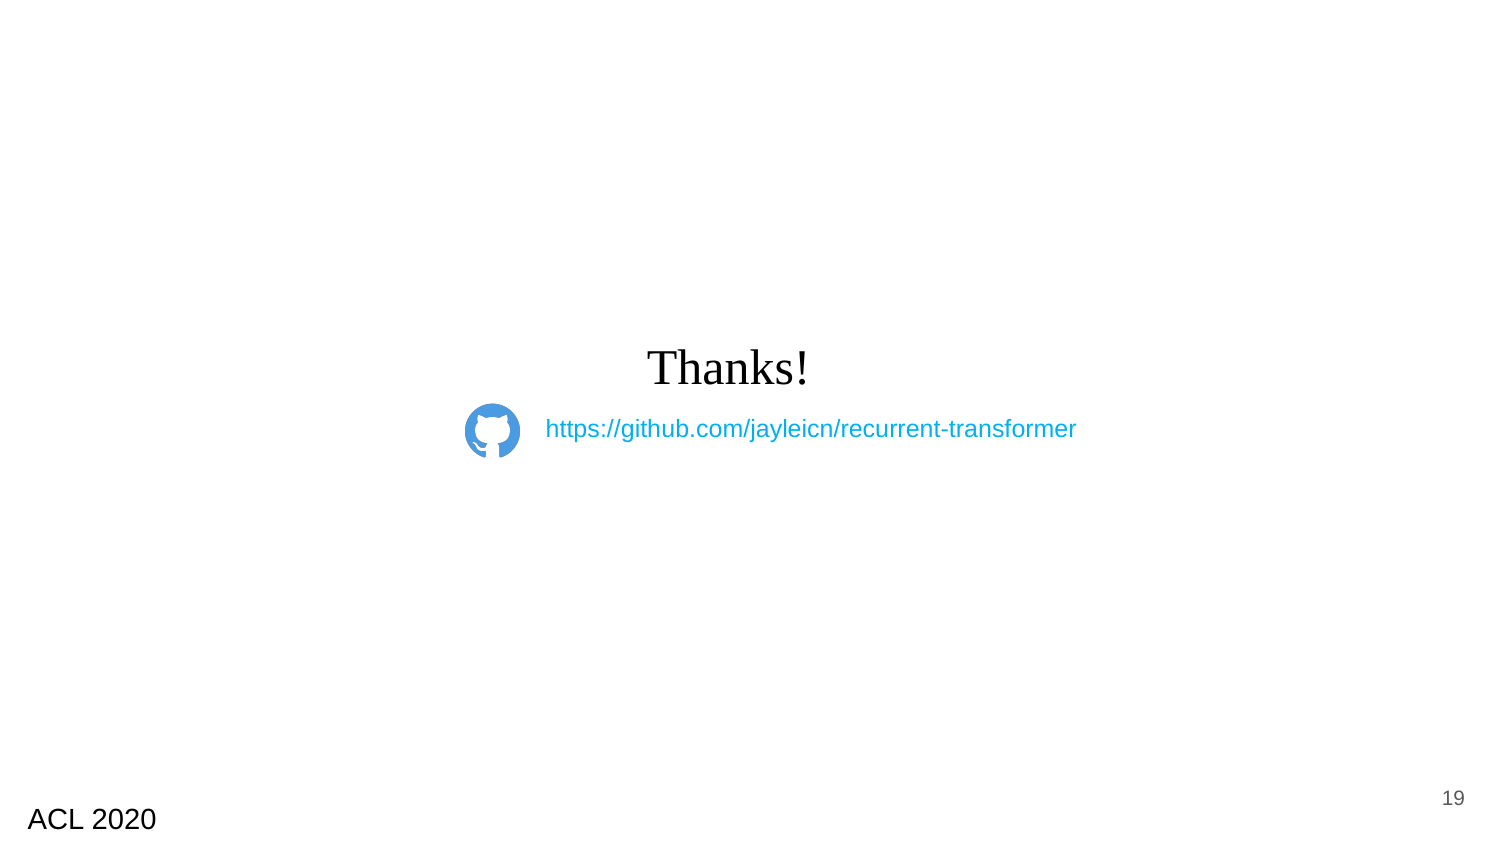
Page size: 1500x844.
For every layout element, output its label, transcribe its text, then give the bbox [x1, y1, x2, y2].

text_box ACL 2020 [12, 784, 321, 834]
slide_number 18 [1389, 764, 1480, 830]
text_box Thanks! [631, 319, 869, 397]
text_box https://github.com/jayleicn/recurrent-transformer [530, 404, 1094, 450]
picture [464, 403, 520, 459]
